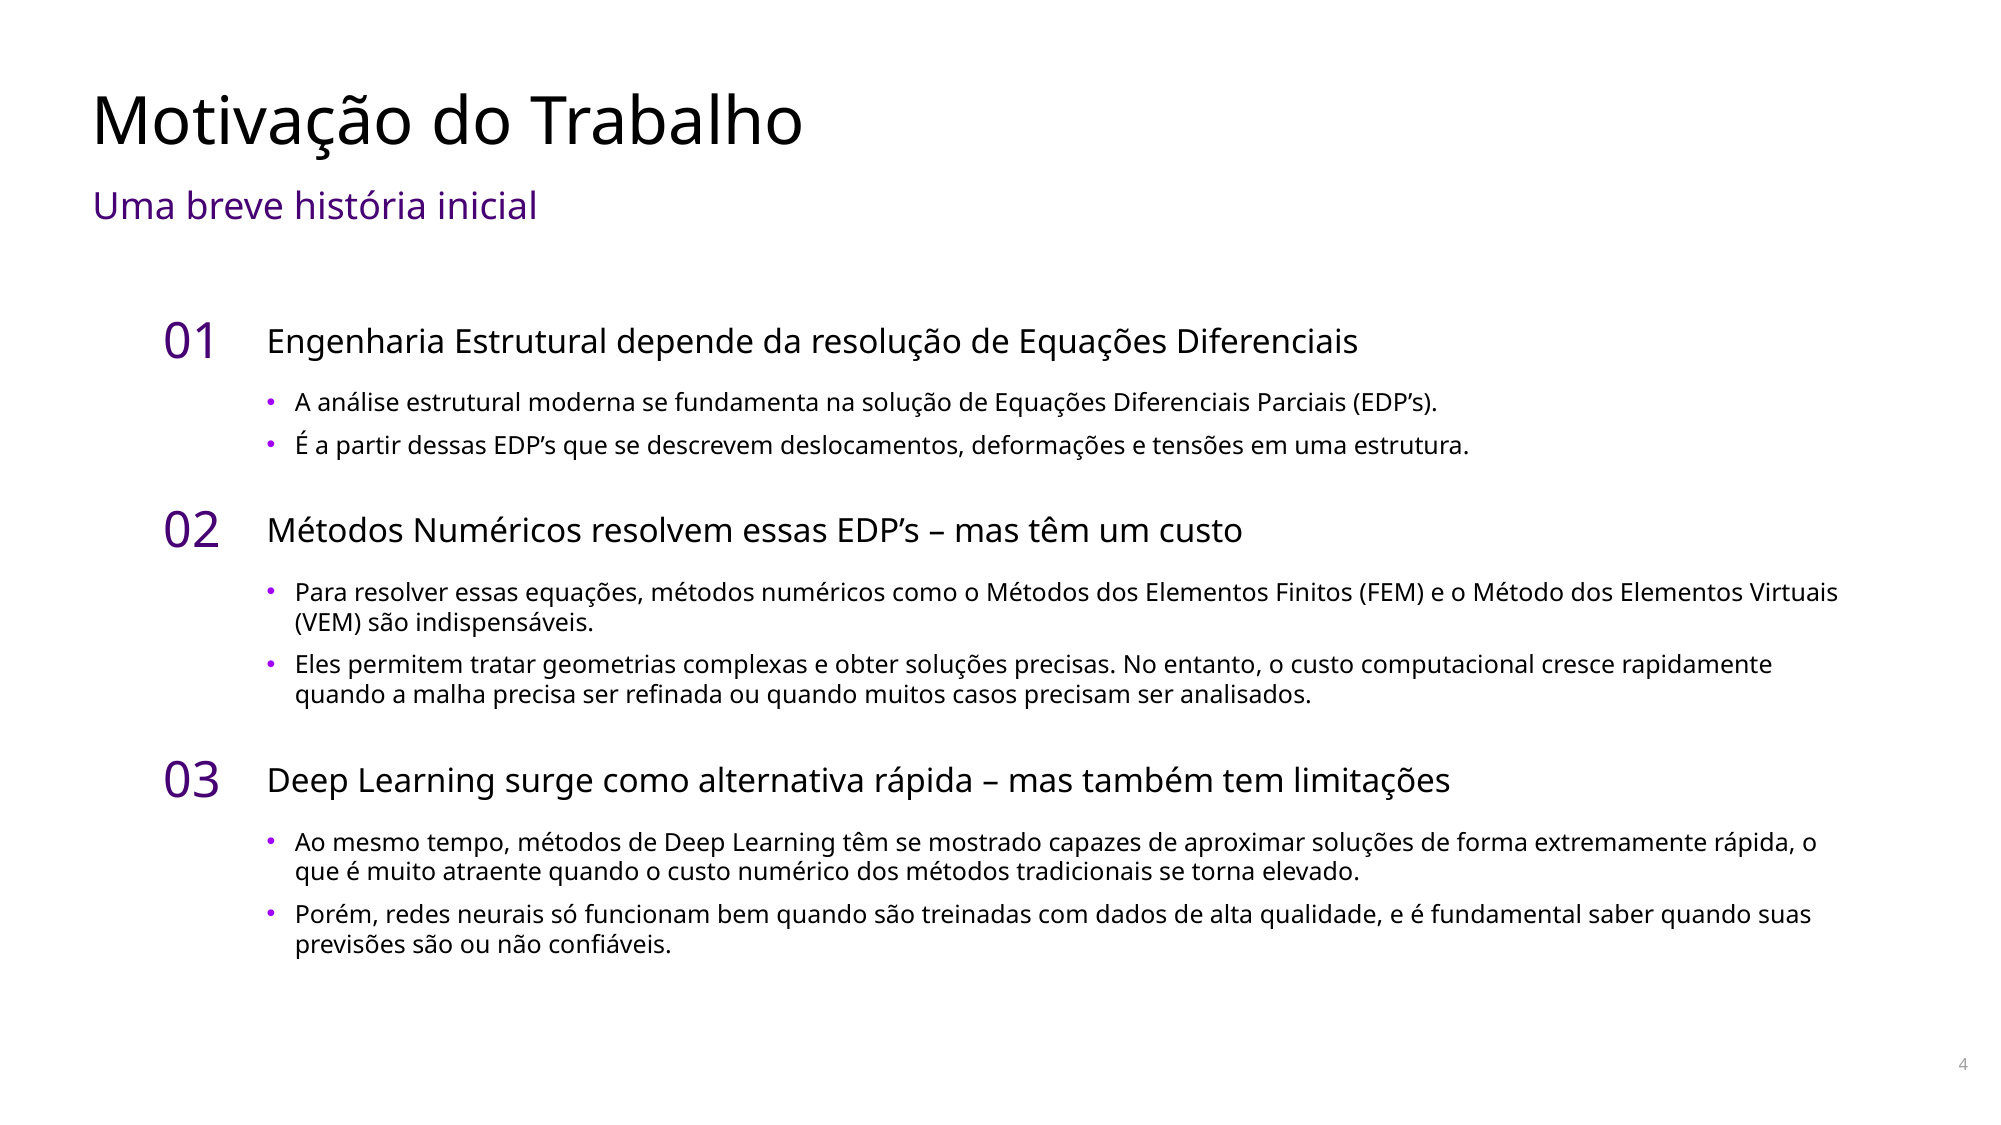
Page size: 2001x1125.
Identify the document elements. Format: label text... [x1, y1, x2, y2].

title Motivação do Trabalho [91, 93, 1914, 159]
list Uma breve história inicial [92, 182, 1910, 245]
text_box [151, 300, 1849, 960]
